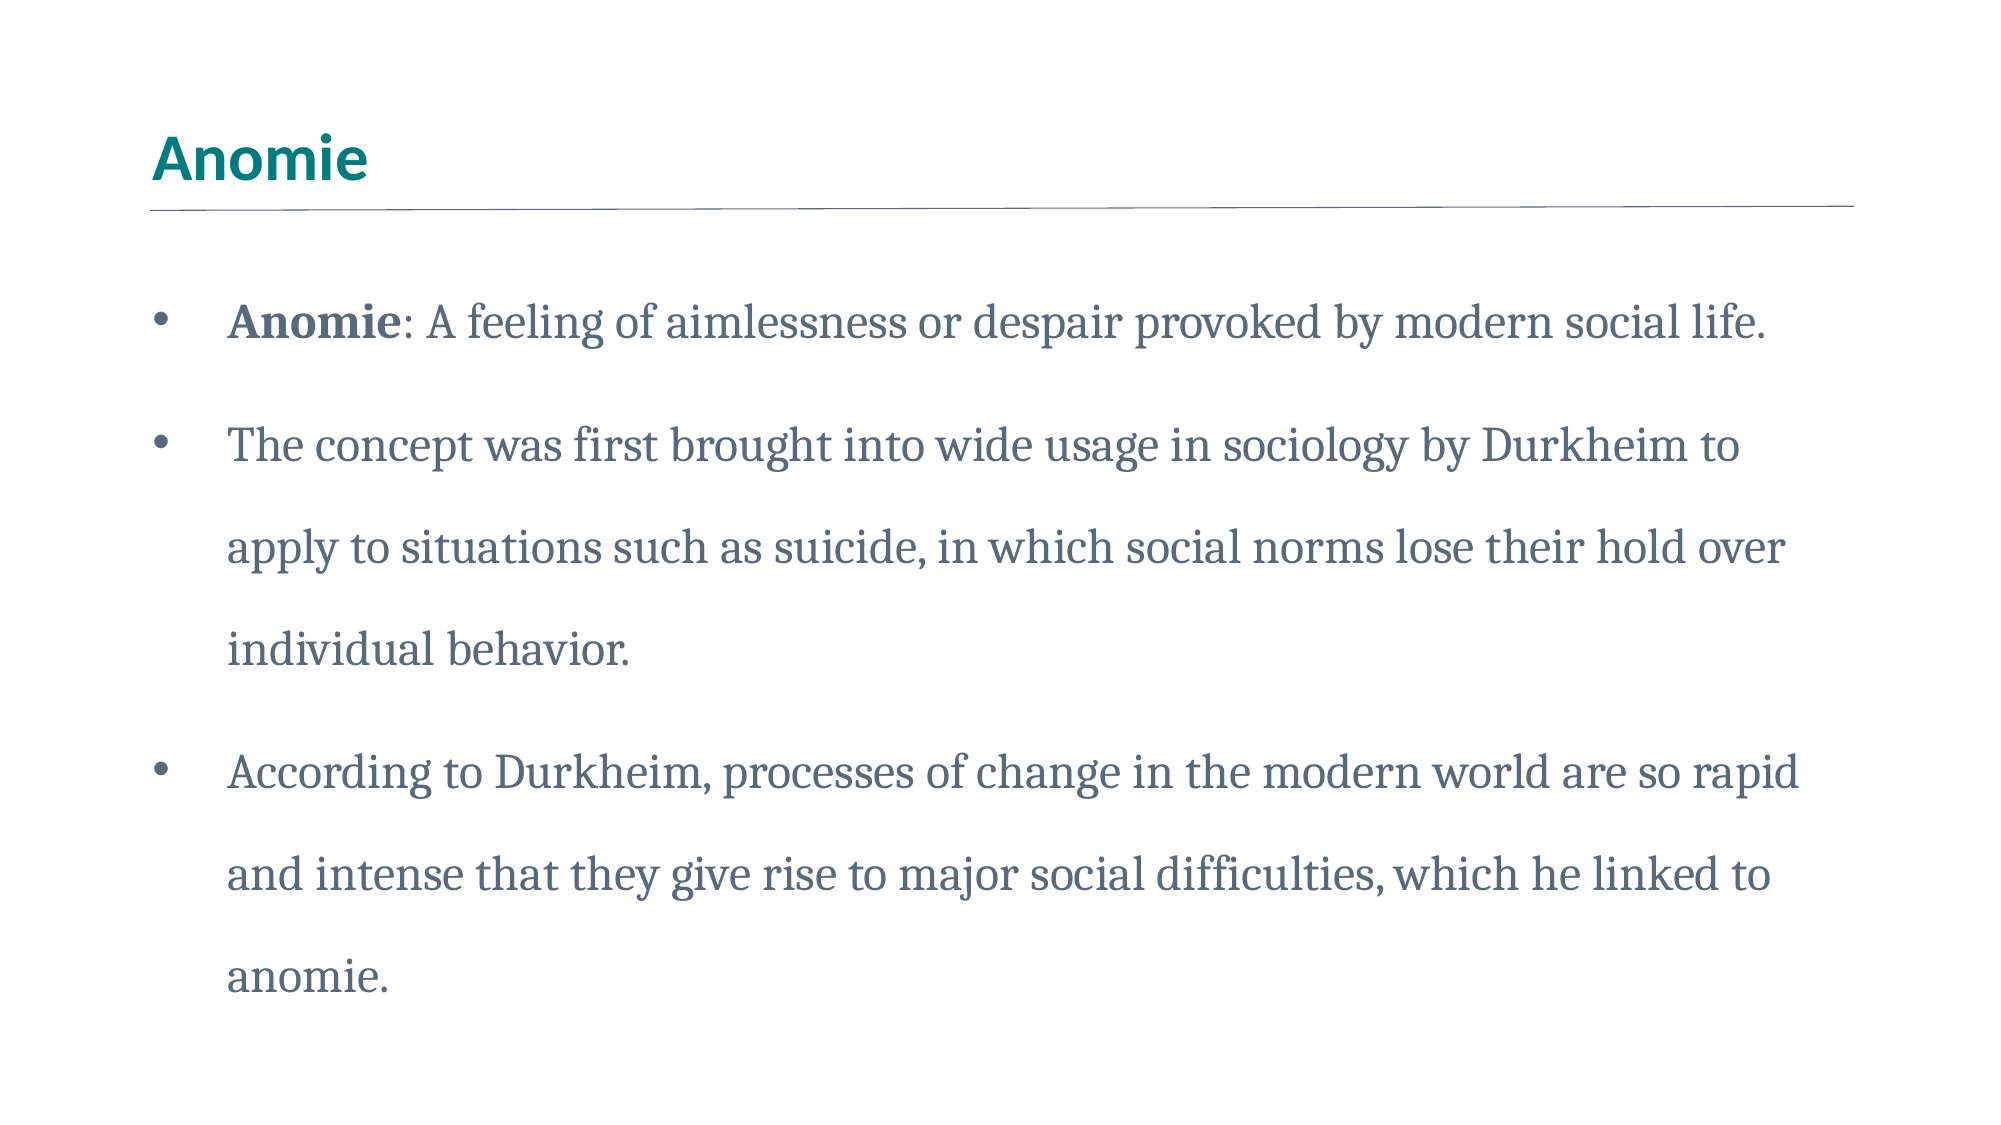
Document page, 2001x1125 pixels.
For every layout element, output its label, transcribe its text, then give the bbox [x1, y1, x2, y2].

list Anomie: A feeling of aimlessness or despair provoked by modern social life. The concept was first brought into wide usage in sociology by Durkheim to apply to situations such as suicide, in which social norms lose their hold over individual behavior. According to Durkheim, processes of change in the modern world are so rapid and intense that they give rise to major social difficulties, which he linked to anomie. [137, 238, 1863, 1020]
title Anomie [137, 107, 1863, 211]
